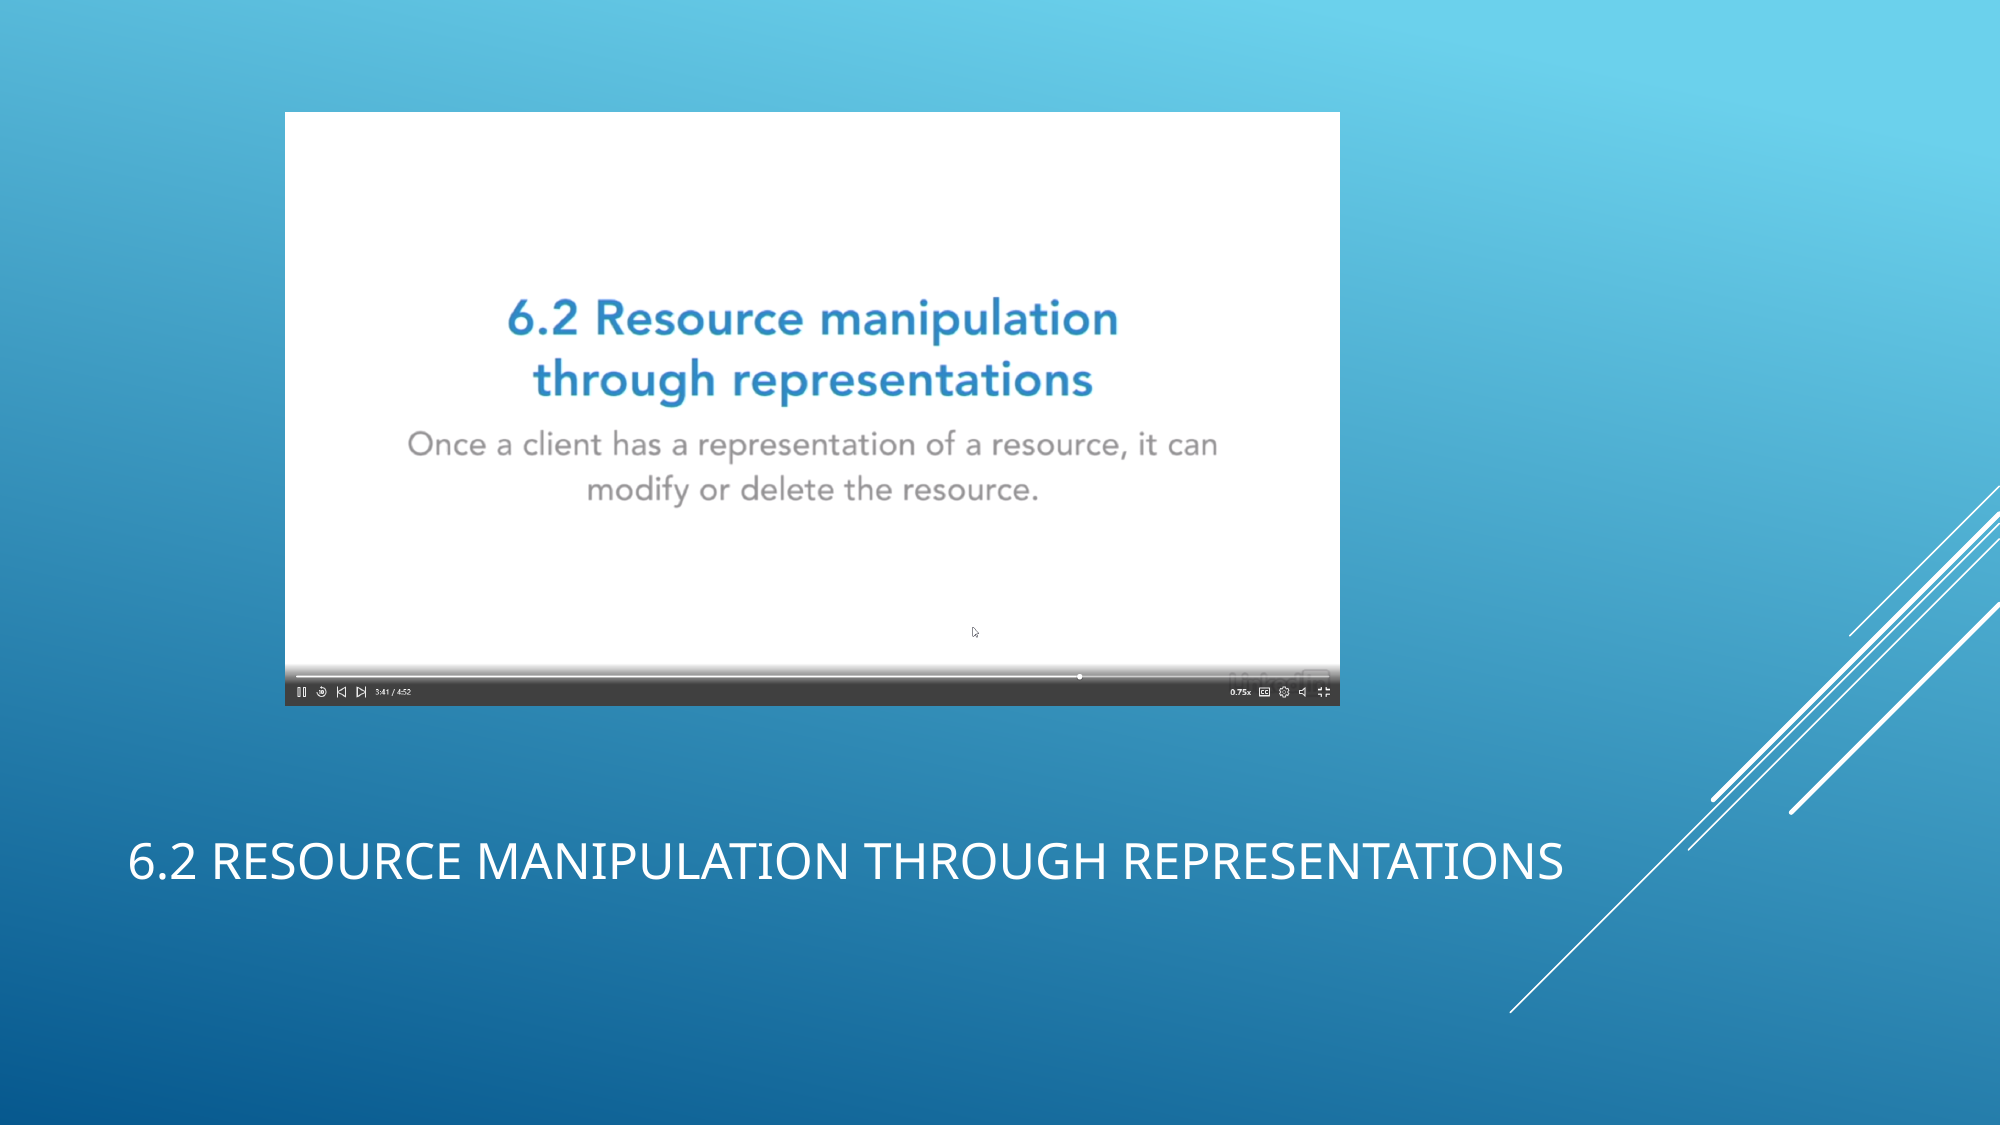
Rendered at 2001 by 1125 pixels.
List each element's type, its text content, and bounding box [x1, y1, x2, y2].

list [284, 112, 1340, 706]
title 6.2 RESOURCE MANIPULATION THROUGH REPRESENTATIONS [112, 736, 1827, 984]
